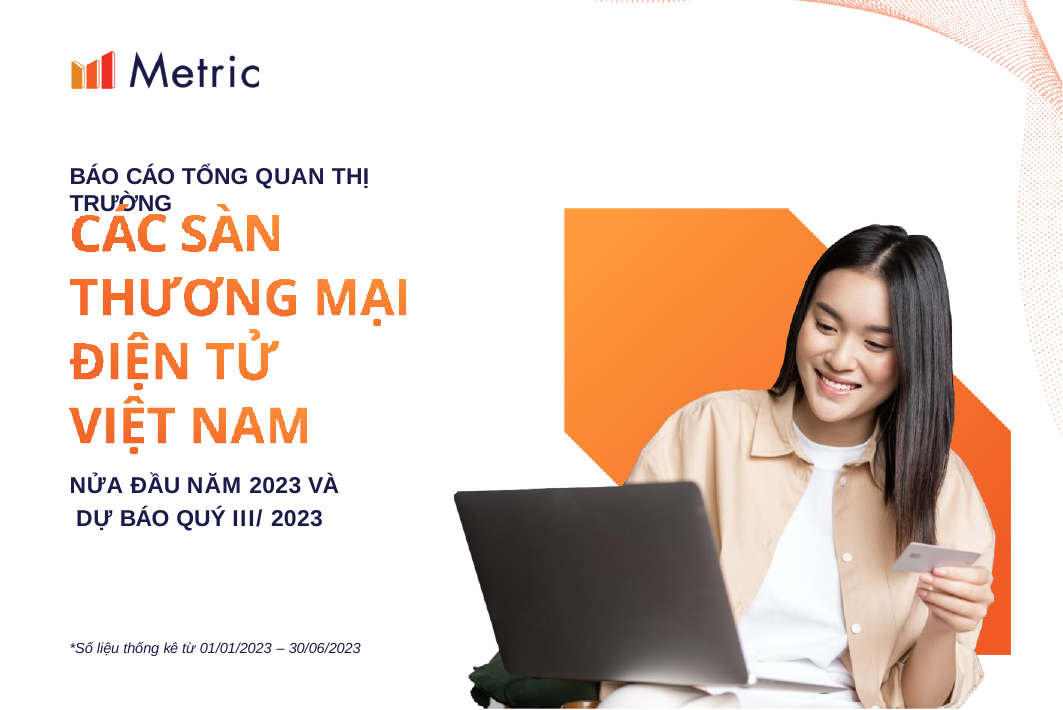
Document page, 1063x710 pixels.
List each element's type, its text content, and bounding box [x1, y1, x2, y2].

text_box BÁO CÁO TỔNG QUAN THỊ TRƯỜNG [67, 159, 479, 217]
text_box NỬA ĐẦU NĂM 2023 VÀ DỰ BÁO QUÝ III/ 2023 [67, 462, 341, 531]
text_box *Số liệu thống kê từ 01/01/2023 – 30/06/2023 [67, 636, 368, 656]
picture [71, 50, 260, 89]
picture [444, 0, 1063, 709]
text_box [69, 276, 407, 455]
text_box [72, 203, 167, 252]
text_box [182, 203, 280, 252]
